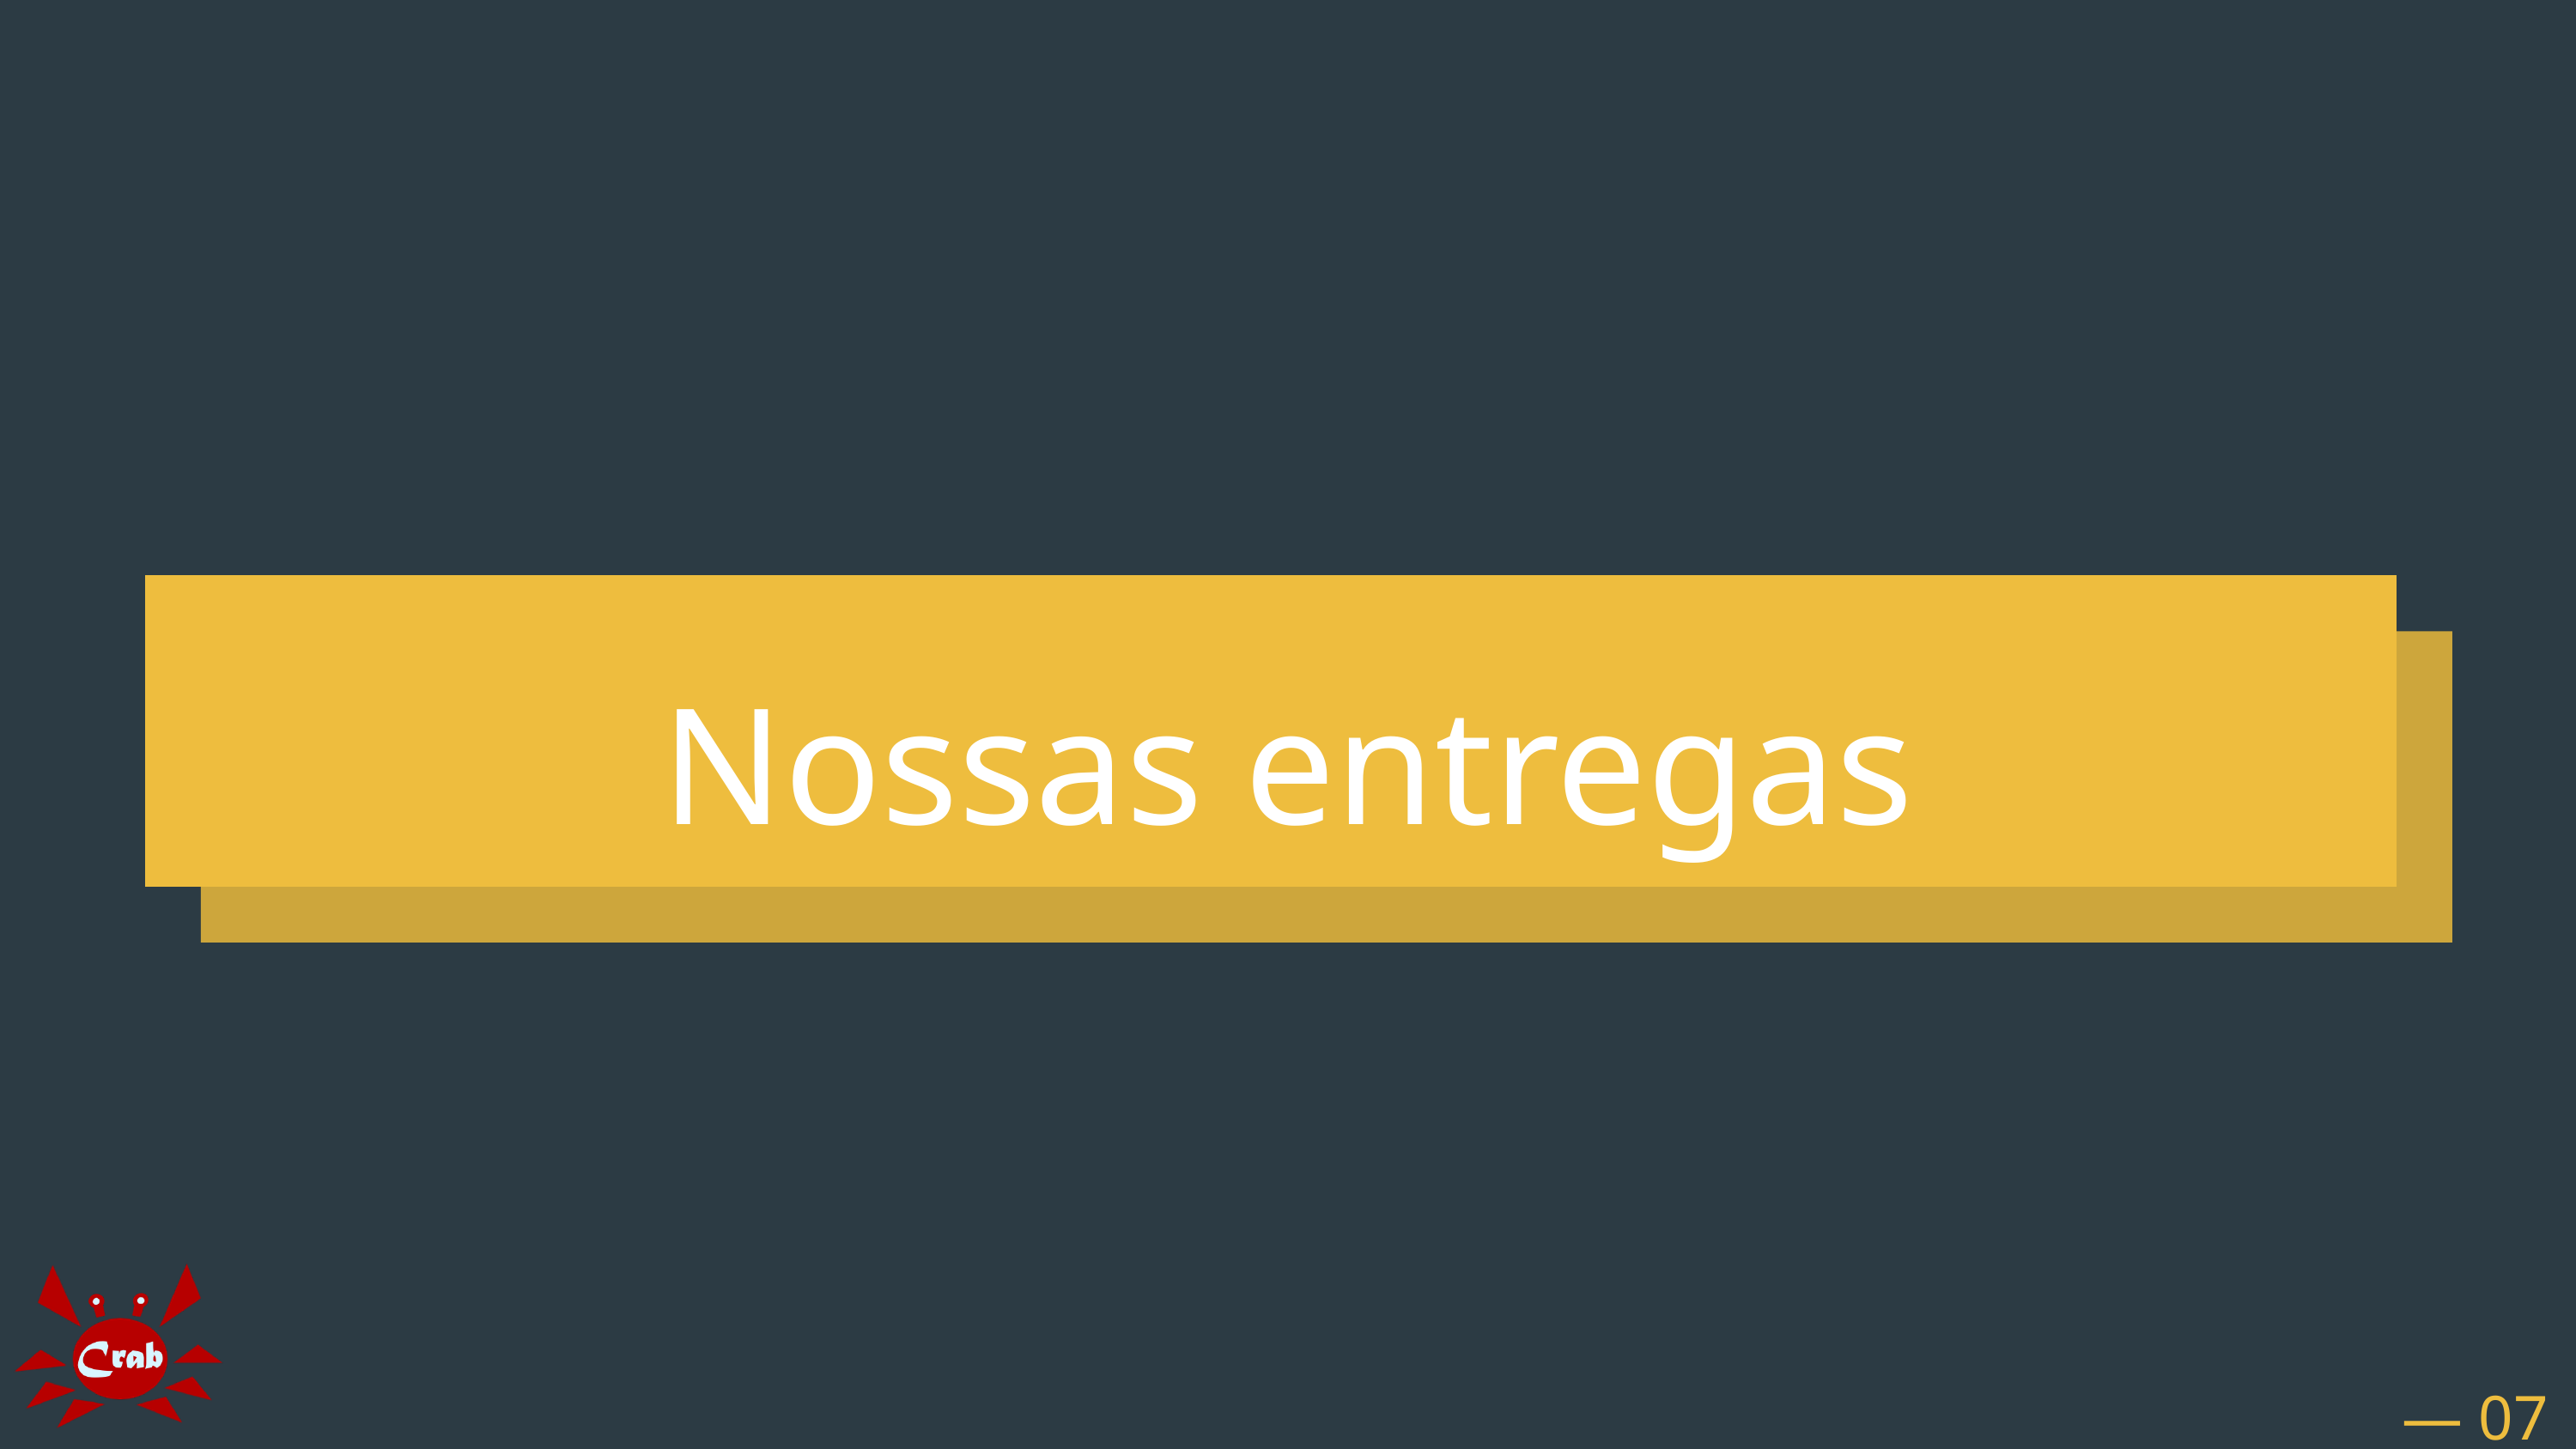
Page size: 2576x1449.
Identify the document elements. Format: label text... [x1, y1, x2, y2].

picture [0, 1254, 237, 1449]
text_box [144, 575, 2452, 943]
text_box — 07 [2374, 1367, 2576, 1449]
